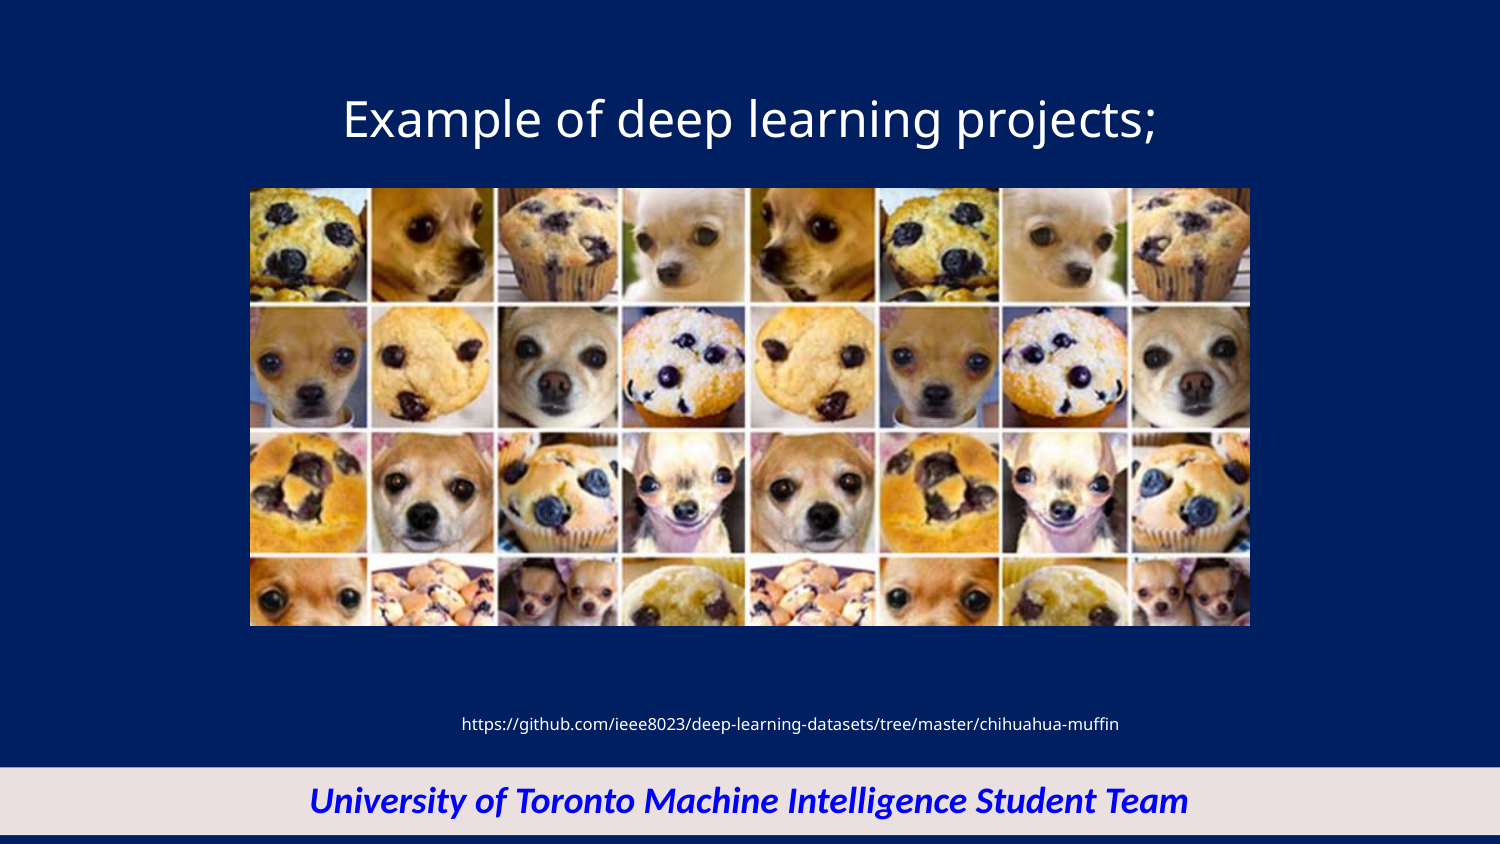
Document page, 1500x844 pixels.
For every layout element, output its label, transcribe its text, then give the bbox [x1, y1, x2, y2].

picture [250, 188, 1250, 627]
list https://github.com/ieee8023/deep-learning-datasets/tree/master/chihuahua-muffin [54, 648, 1453, 844]
title Example of deep learning projects; [51, 72, 1449, 167]
